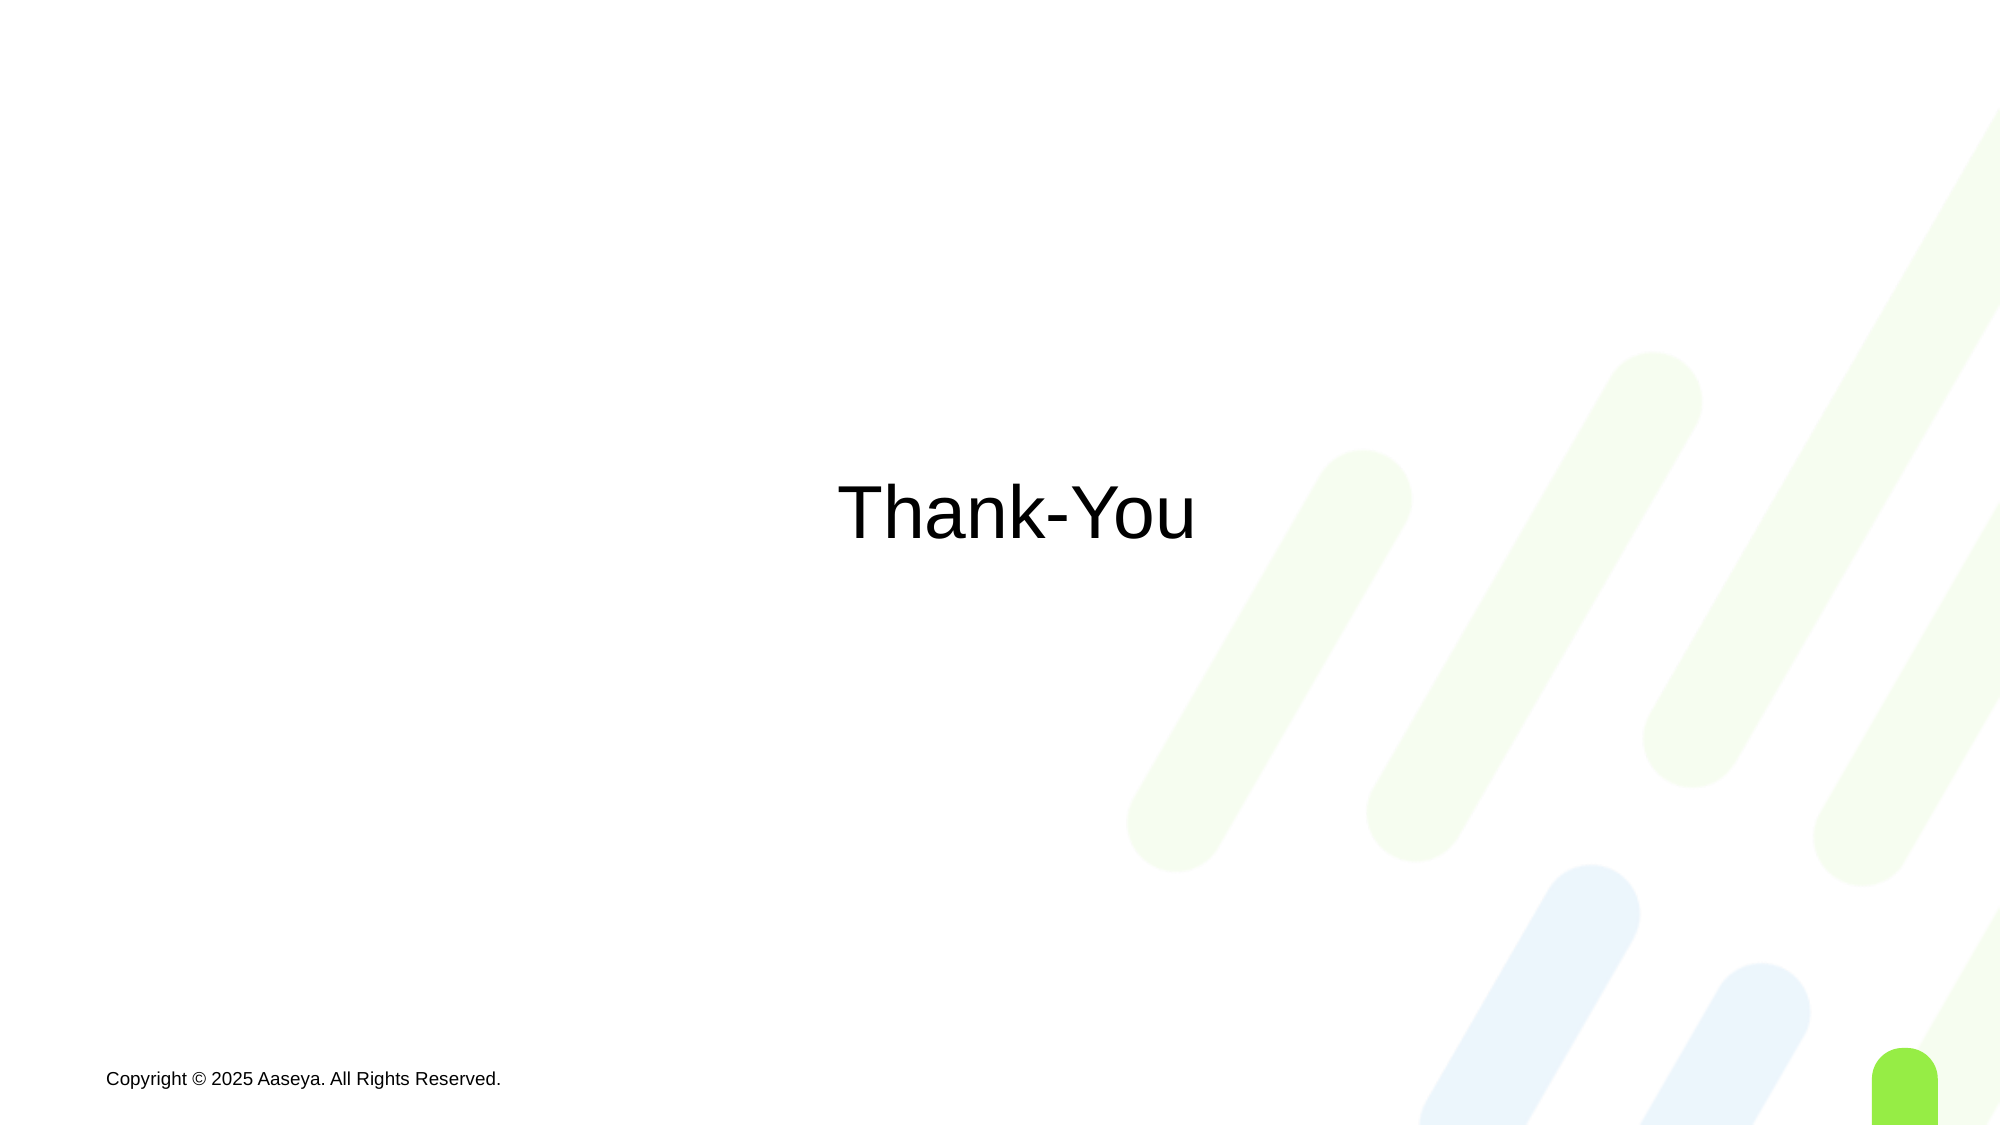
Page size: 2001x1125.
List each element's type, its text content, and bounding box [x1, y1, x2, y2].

footer Copyright © 2025 Aaseya. All Rights Reserved. [91, 1047, 767, 1108]
text_box Thank-You [523, 456, 1511, 562]
